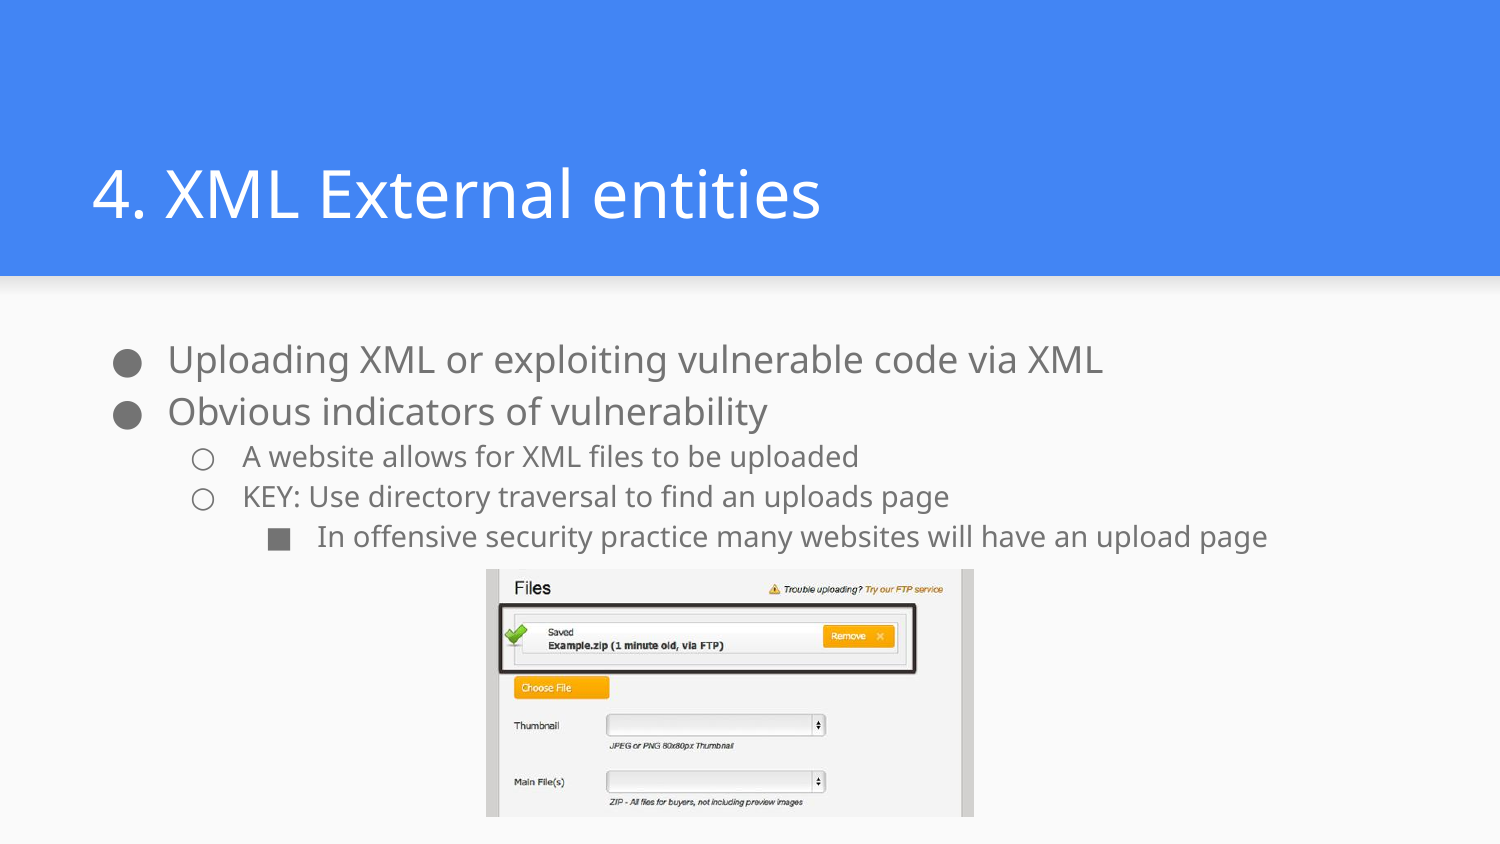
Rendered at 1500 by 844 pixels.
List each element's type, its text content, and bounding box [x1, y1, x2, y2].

title 4. XML External entities [77, 121, 1427, 248]
picture [485, 568, 975, 818]
list Uploading XML or exploiting vulnerable code via XML Obvious indicators of vulnerability A website allows for XML files to be uploaded KEY: Use directory traversal to find an uploads page In offensive security practice many websites will have an upload page [77, 314, 1427, 760]
